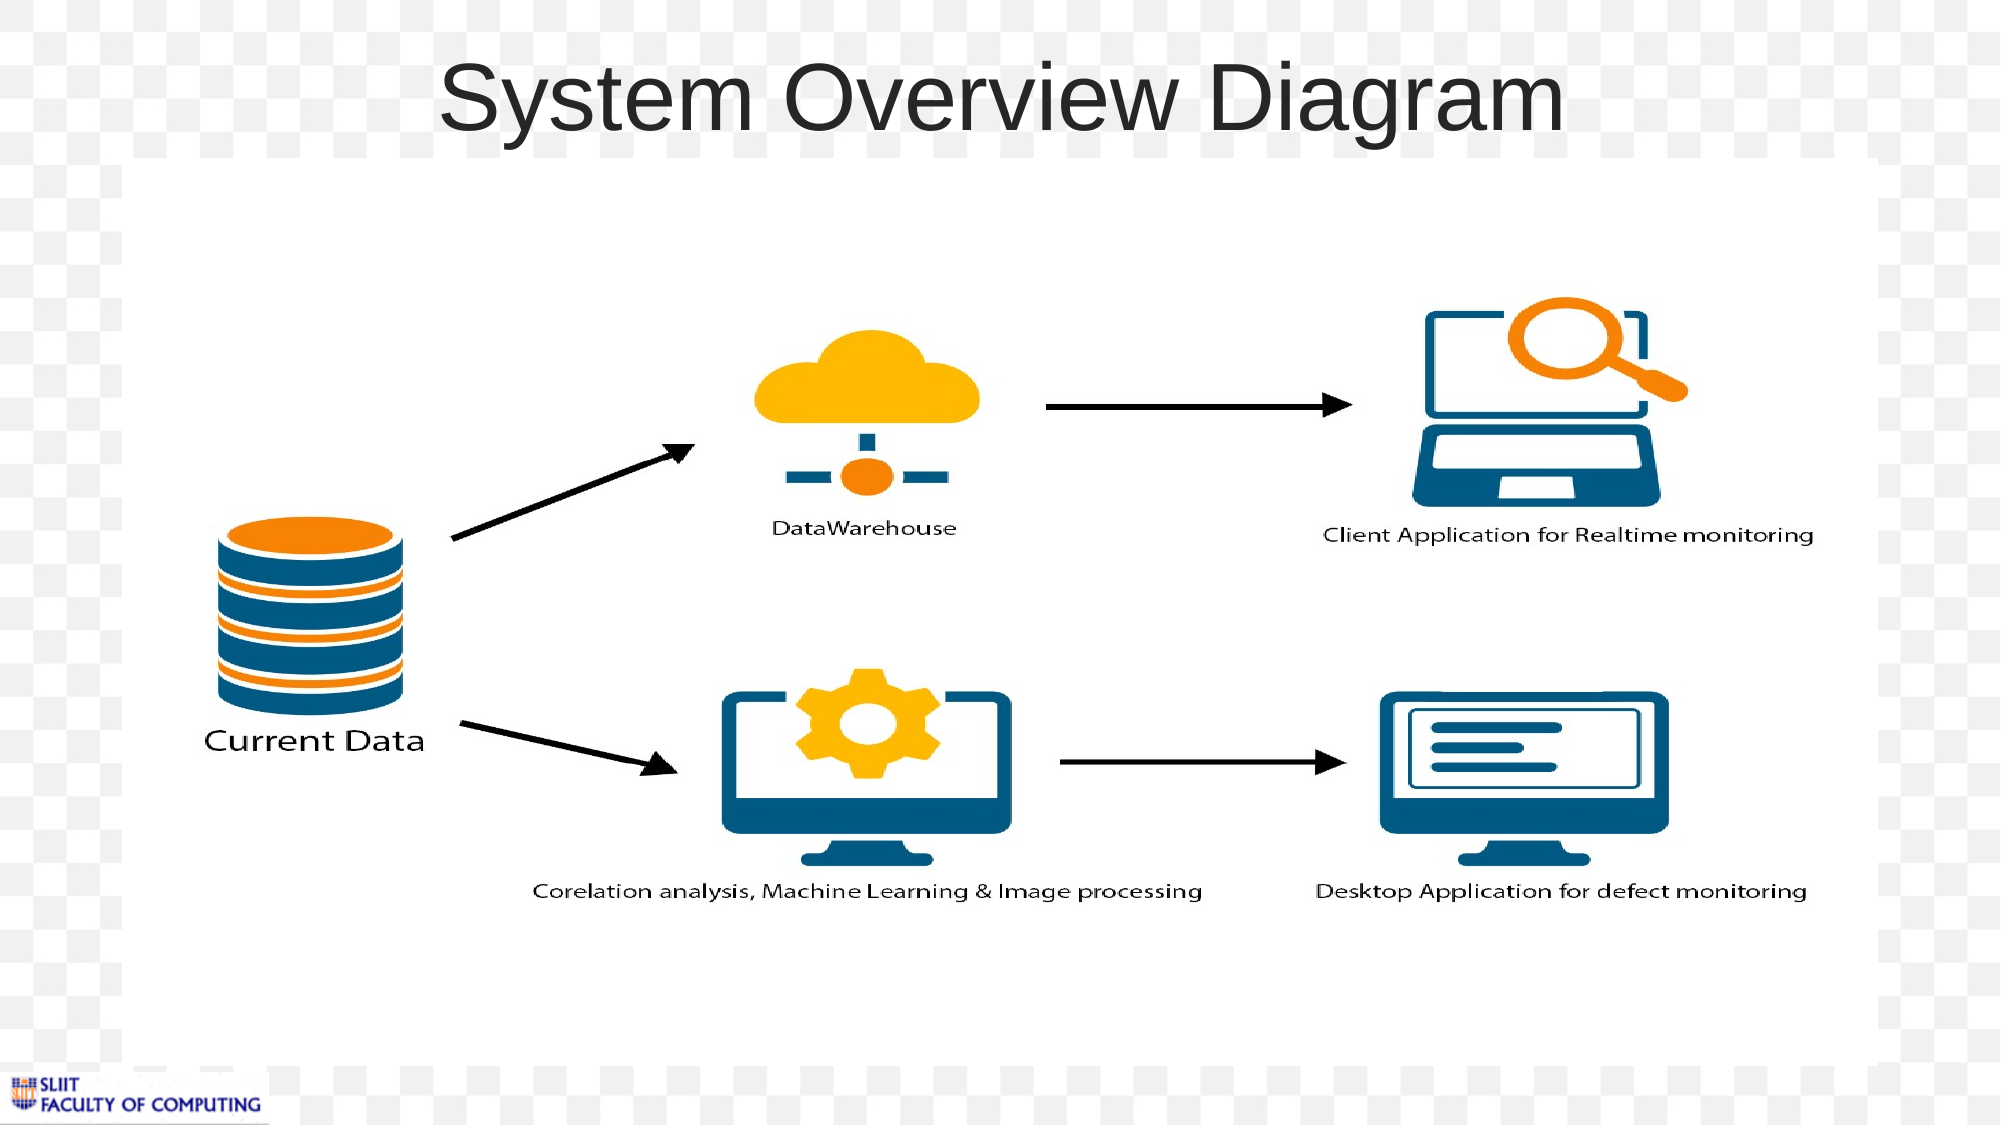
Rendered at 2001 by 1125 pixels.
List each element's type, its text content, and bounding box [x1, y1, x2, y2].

picture [0, 0, 2001, 1125]
list System Overview Diagram [53, 40, 1952, 160]
